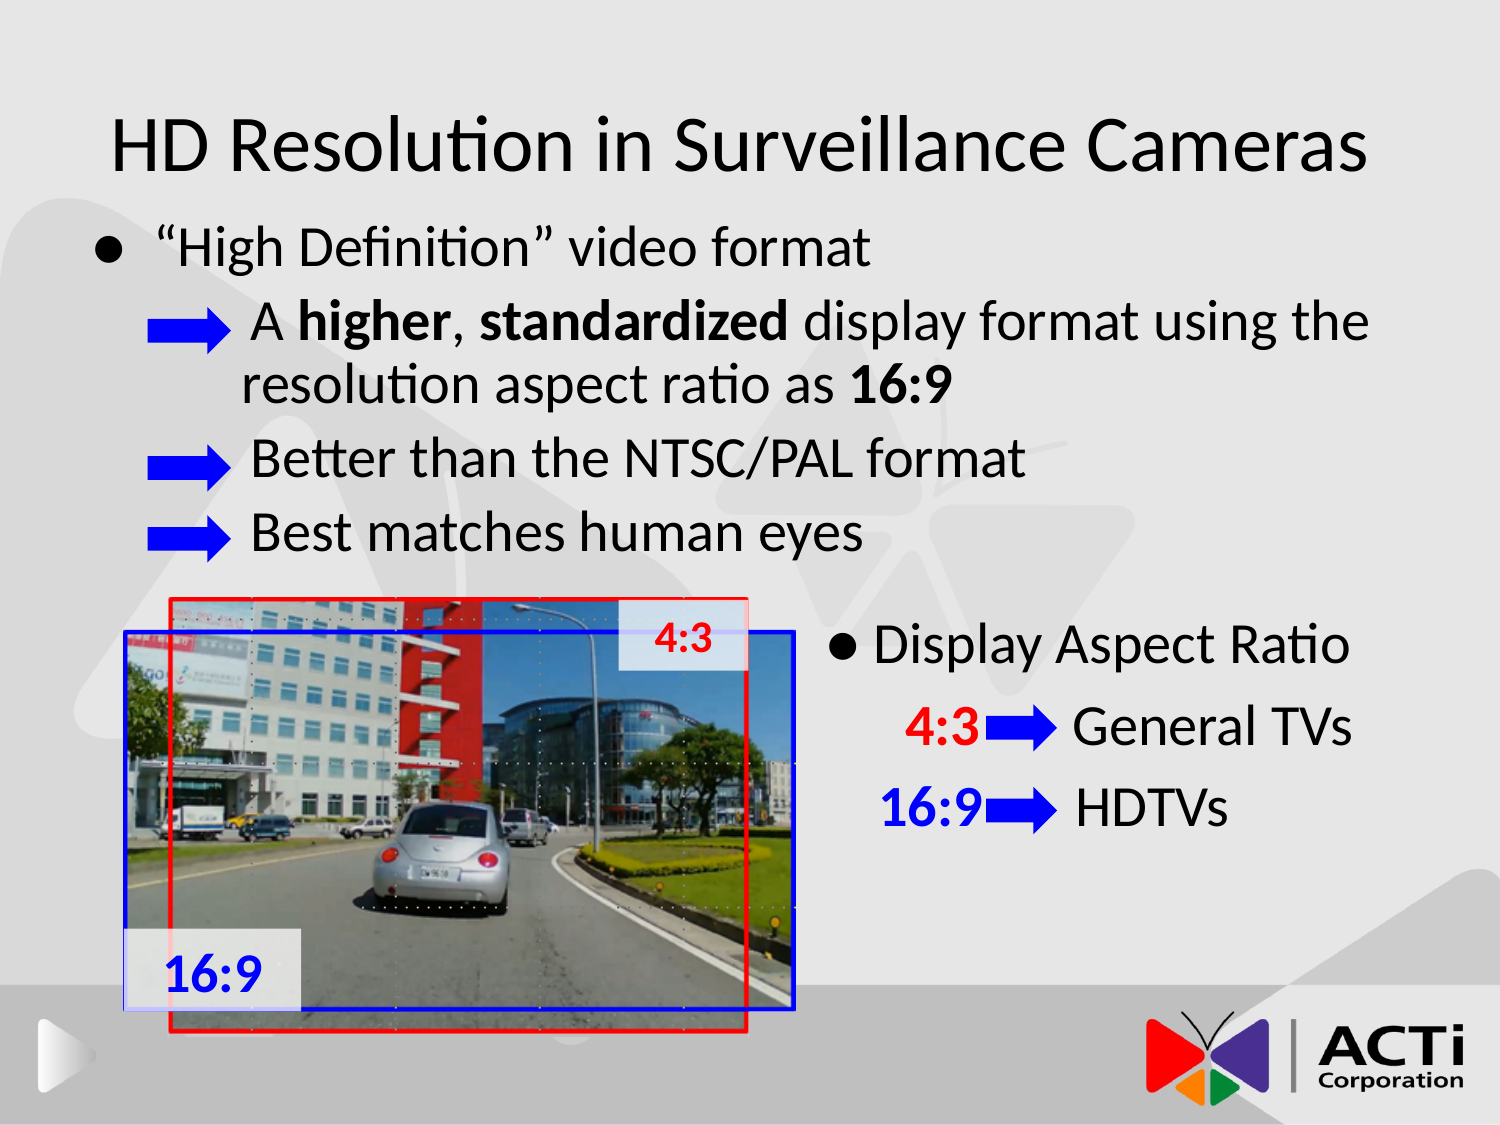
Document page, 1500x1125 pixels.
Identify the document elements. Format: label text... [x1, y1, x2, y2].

title HD Resolution in Surveillance Cameras [75, 45, 1425, 233]
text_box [796, 597, 1442, 878]
picture [0, 0, 1500, 1125]
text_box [76, 200, 1389, 646]
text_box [123, 597, 797, 1038]
